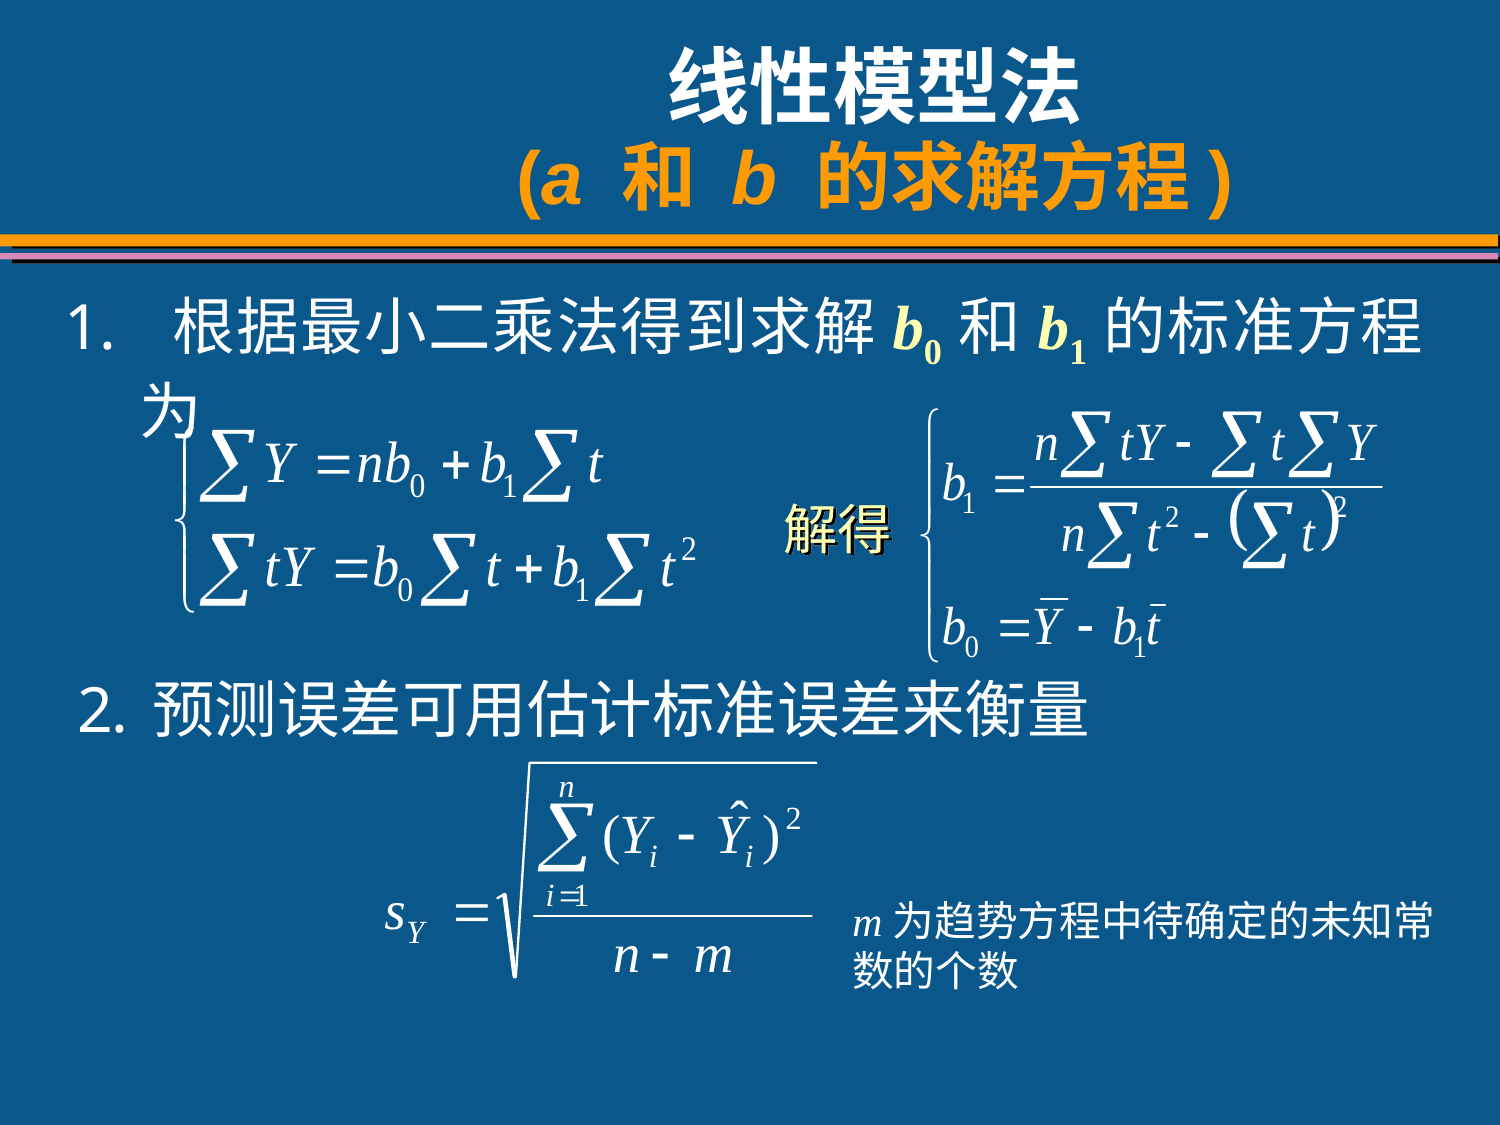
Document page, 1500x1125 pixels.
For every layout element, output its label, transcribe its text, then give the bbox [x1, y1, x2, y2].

text_box m为趋势方程中待确定的未知常数的个数 [837, 887, 1463, 1003]
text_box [910, 397, 1390, 673]
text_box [163, 412, 712, 625]
text_box 解得 [724, 487, 910, 568]
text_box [374, 749, 825, 987]
title 线性模型法 (a 和 b 的求解方程) [300, 37, 1450, 225]
text_box 预测误差可用估计标准误差来衡量 [62, 662, 1300, 753]
text_box 根据最小二乘法得到求解b0和b1的标准方程为 [50, 278, 1438, 455]
